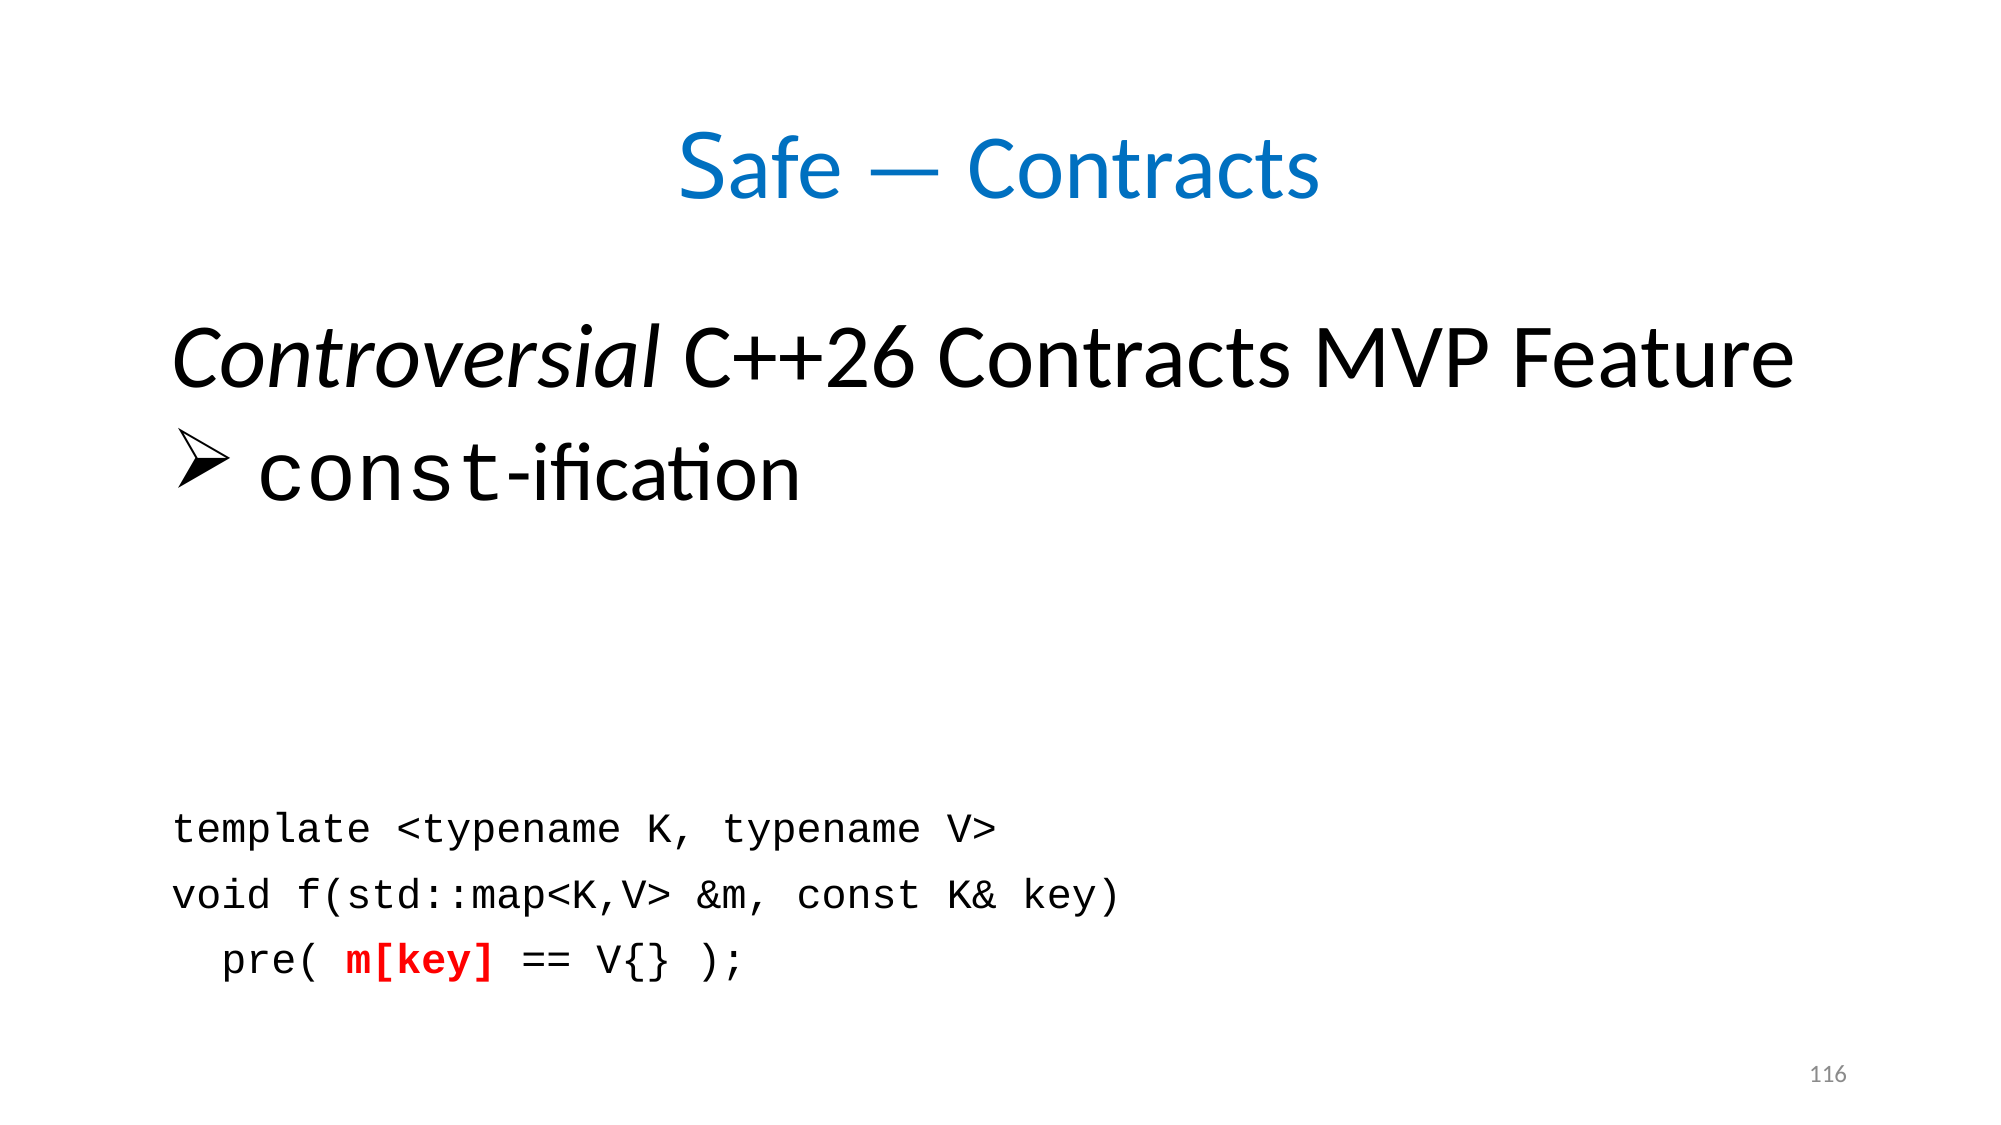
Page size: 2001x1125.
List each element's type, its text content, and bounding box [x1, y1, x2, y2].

title Safe — Contracts [137, 59, 1863, 278]
slide_number 116 [1412, 1042, 1863, 1103]
list Controversial C++26 Contracts MVP Feature const-ification // some_utility_header.h #define UNCONST(x)\ const_cast<std::add_lvalue_reference_t<decltype(x)>>(x) template <typename K, typename V> void f(std::map<K,V> &m, const K& key) pre( m[key] == V{} ); [156, 301, 1902, 1082]
